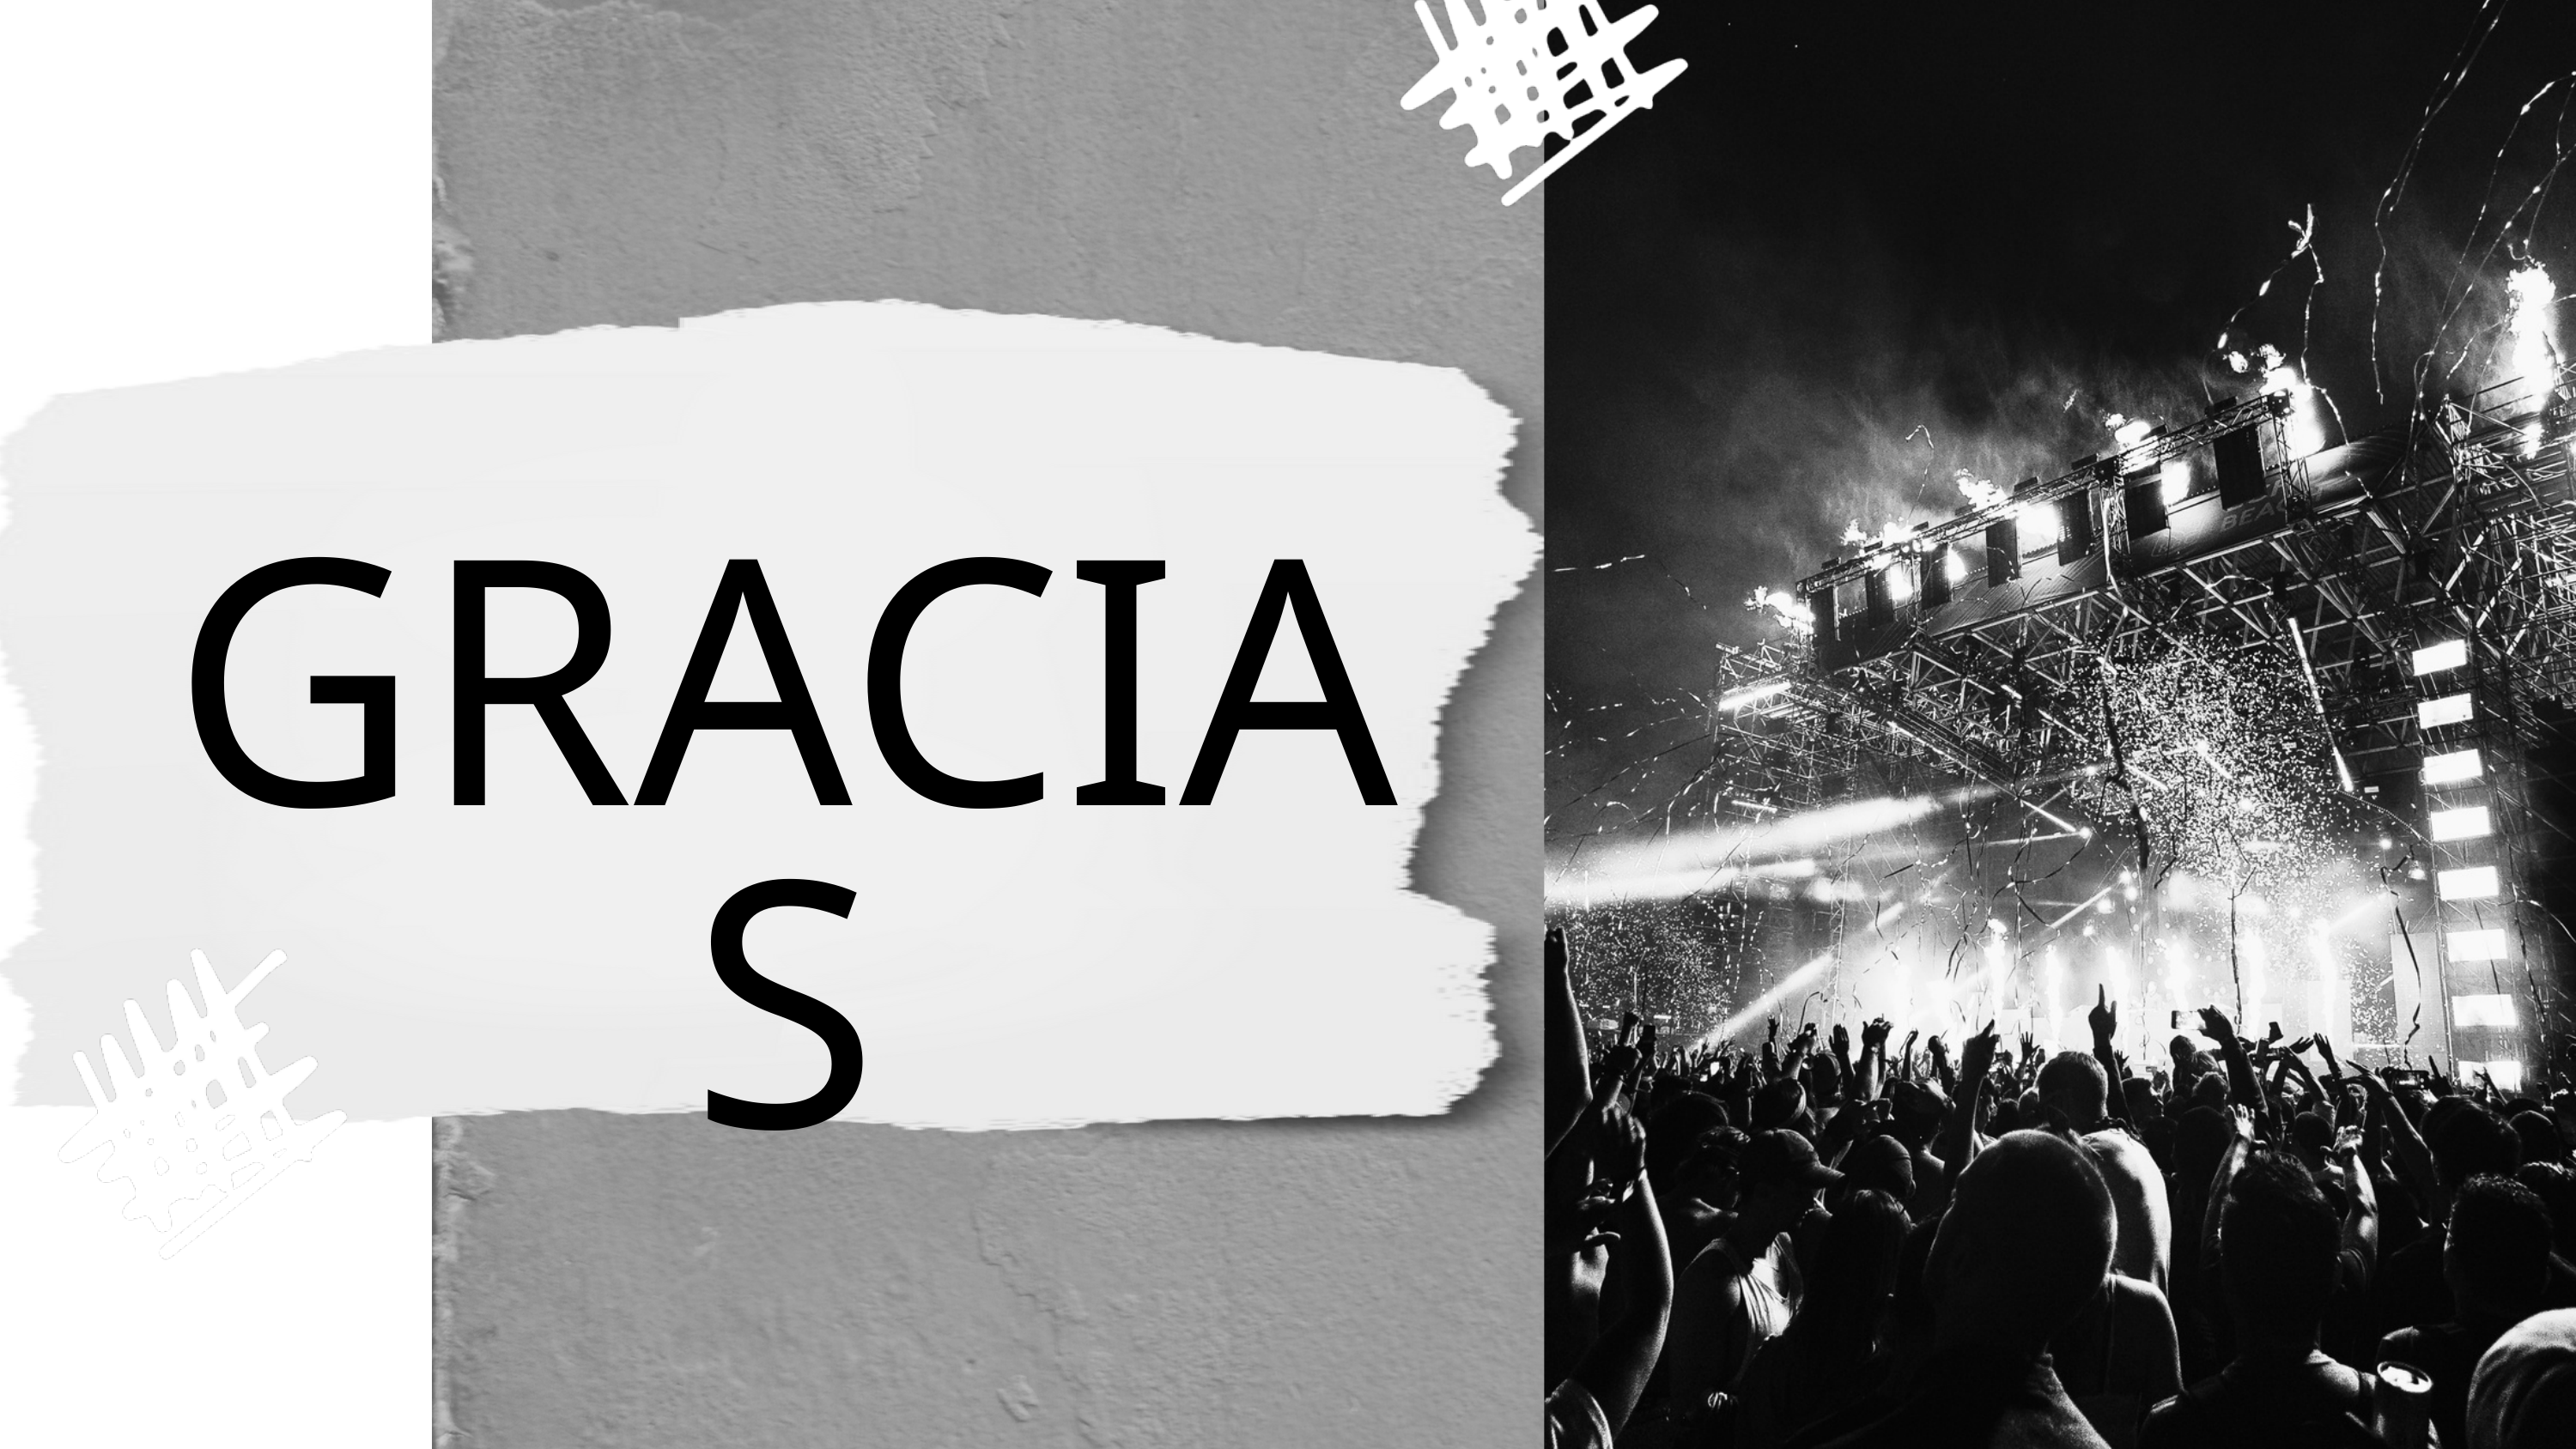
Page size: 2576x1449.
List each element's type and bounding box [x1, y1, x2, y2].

picture [0, 0, 1544, 1449]
text_box [1544, 0, 2576, 1449]
